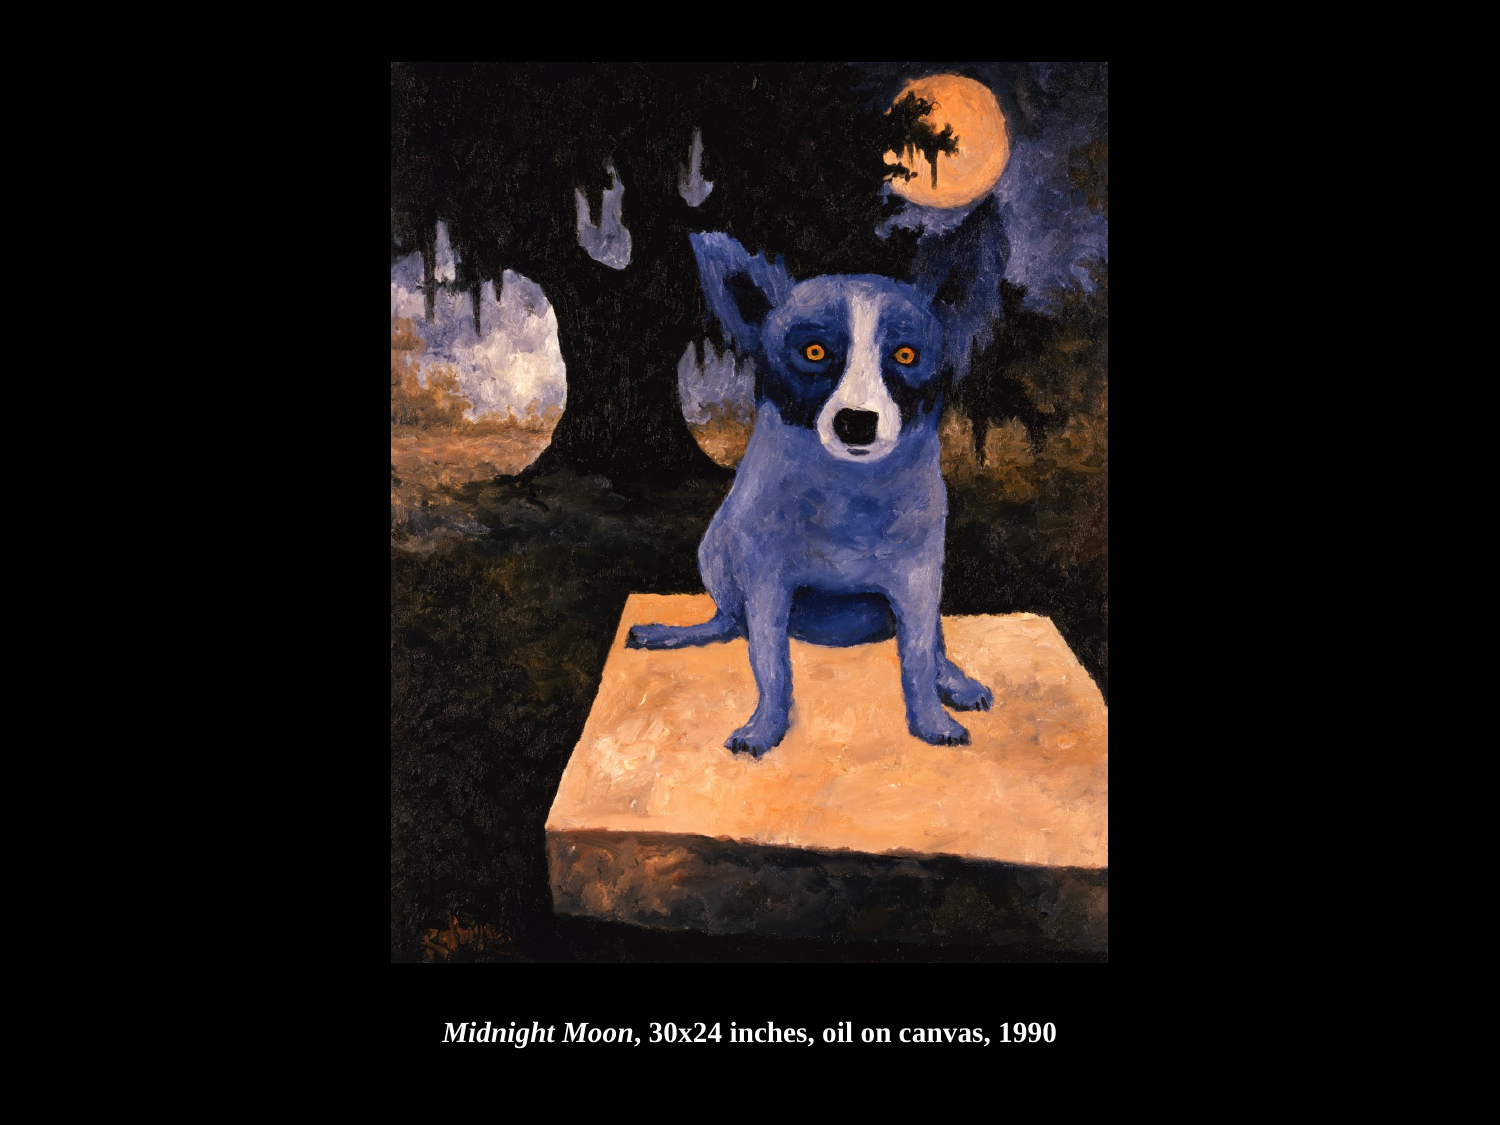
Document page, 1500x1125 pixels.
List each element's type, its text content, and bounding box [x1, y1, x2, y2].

title Midnight Moon, 30x24 inches, oil on canvas, 1990 [300, 972, 1200, 1056]
picture [149, 62, 1351, 963]
